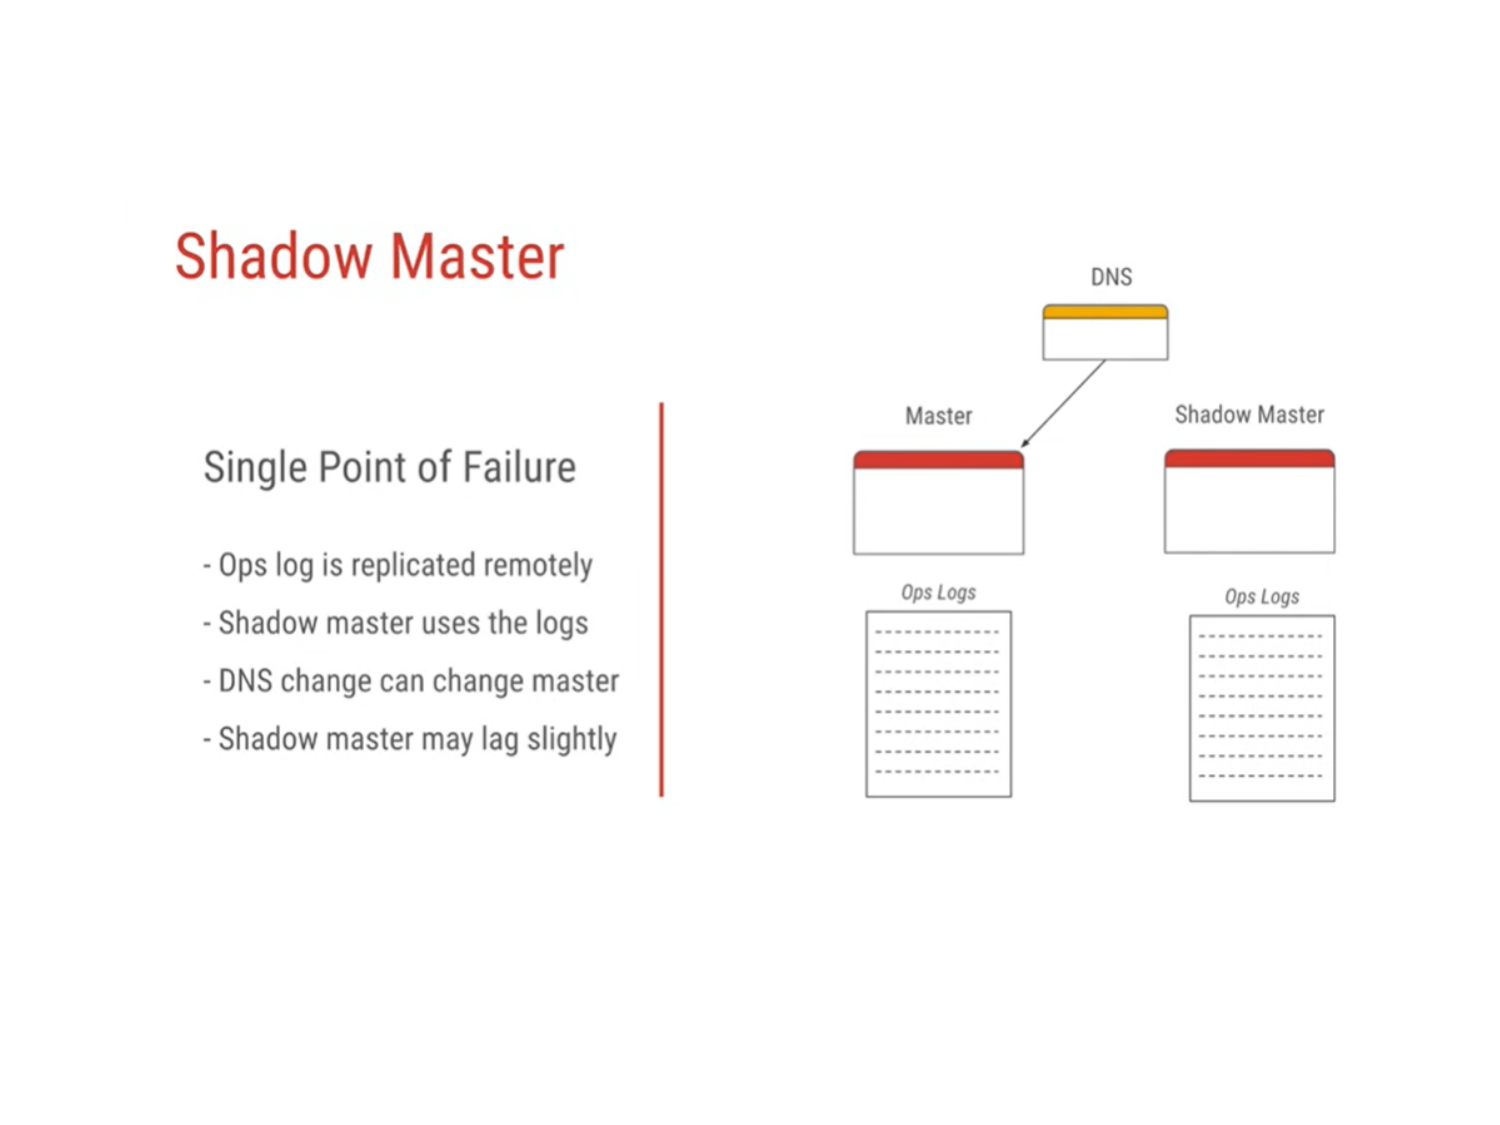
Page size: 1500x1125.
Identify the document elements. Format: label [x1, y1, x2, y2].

list [124, 174, 1362, 822]
